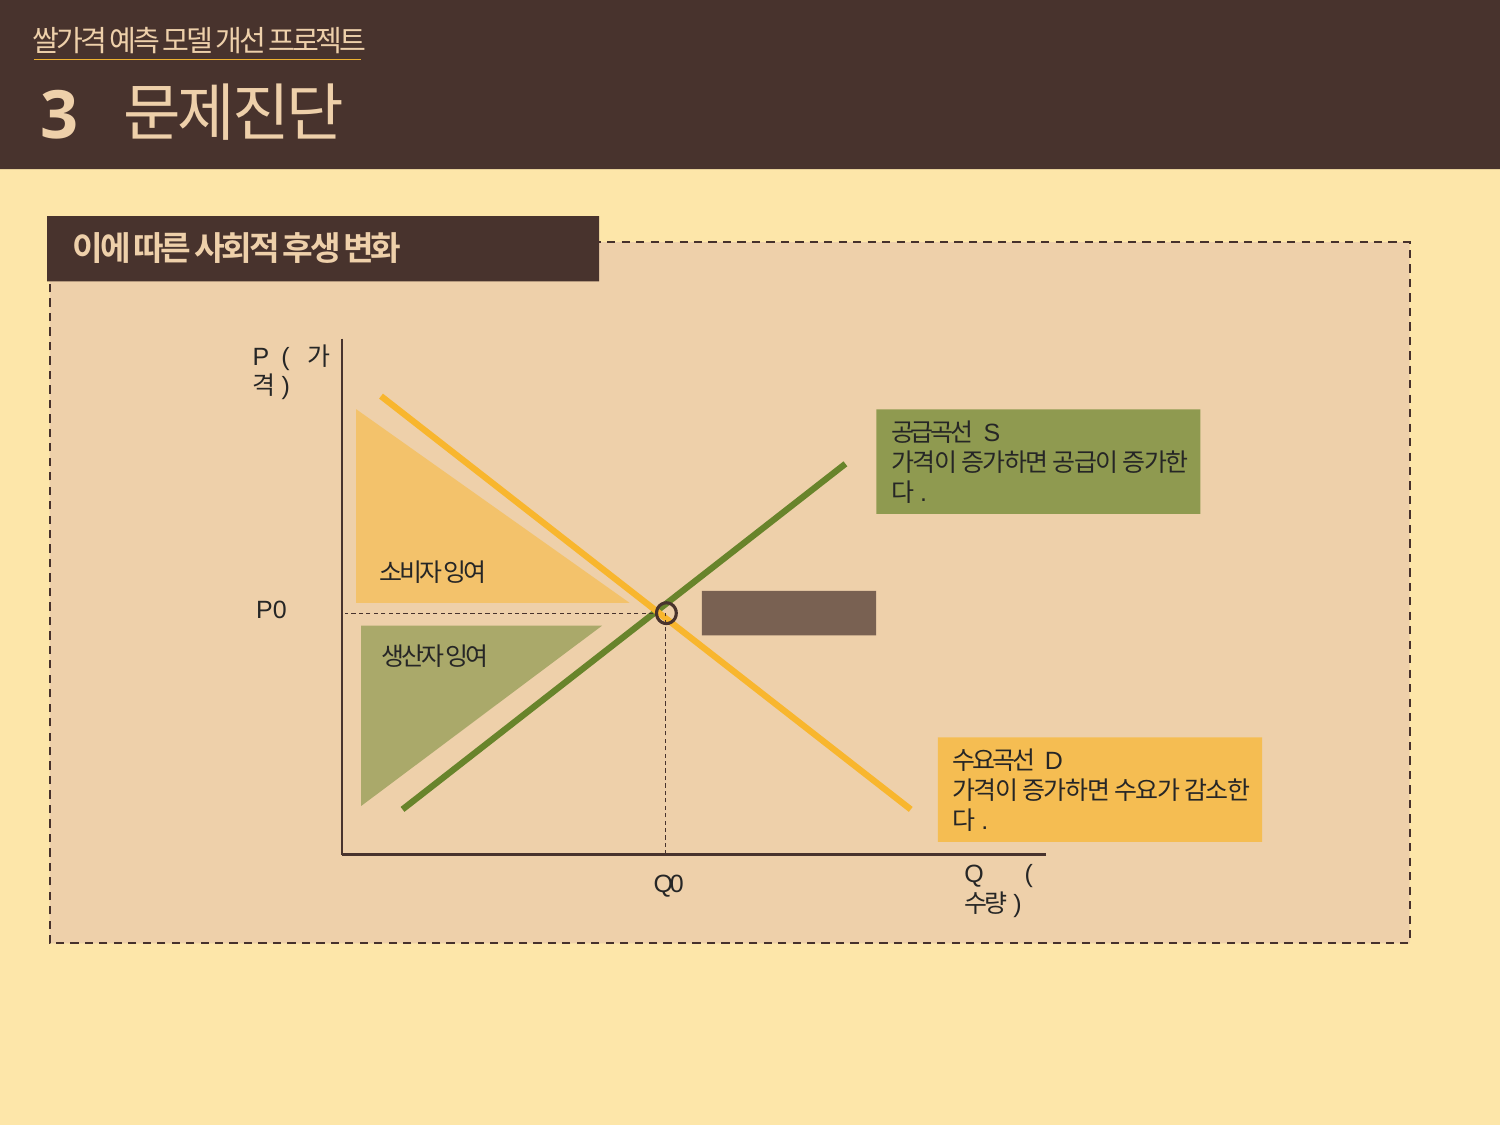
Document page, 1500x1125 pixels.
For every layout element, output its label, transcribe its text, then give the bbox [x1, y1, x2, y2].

text_box [46, 215, 600, 282]
text_box [0, 0, 1500, 170]
text_box 쌀가격 예측 모델 개선 프로젝트 [18, 15, 382, 65]
text_box 3 [25, 64, 94, 159]
text_box [49, 241, 1411, 944]
text_box 이에 따른 사회적 후생 변화 [58, 219, 423, 275]
text_box 문제진단 [108, 65, 359, 156]
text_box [237, 332, 1262, 906]
